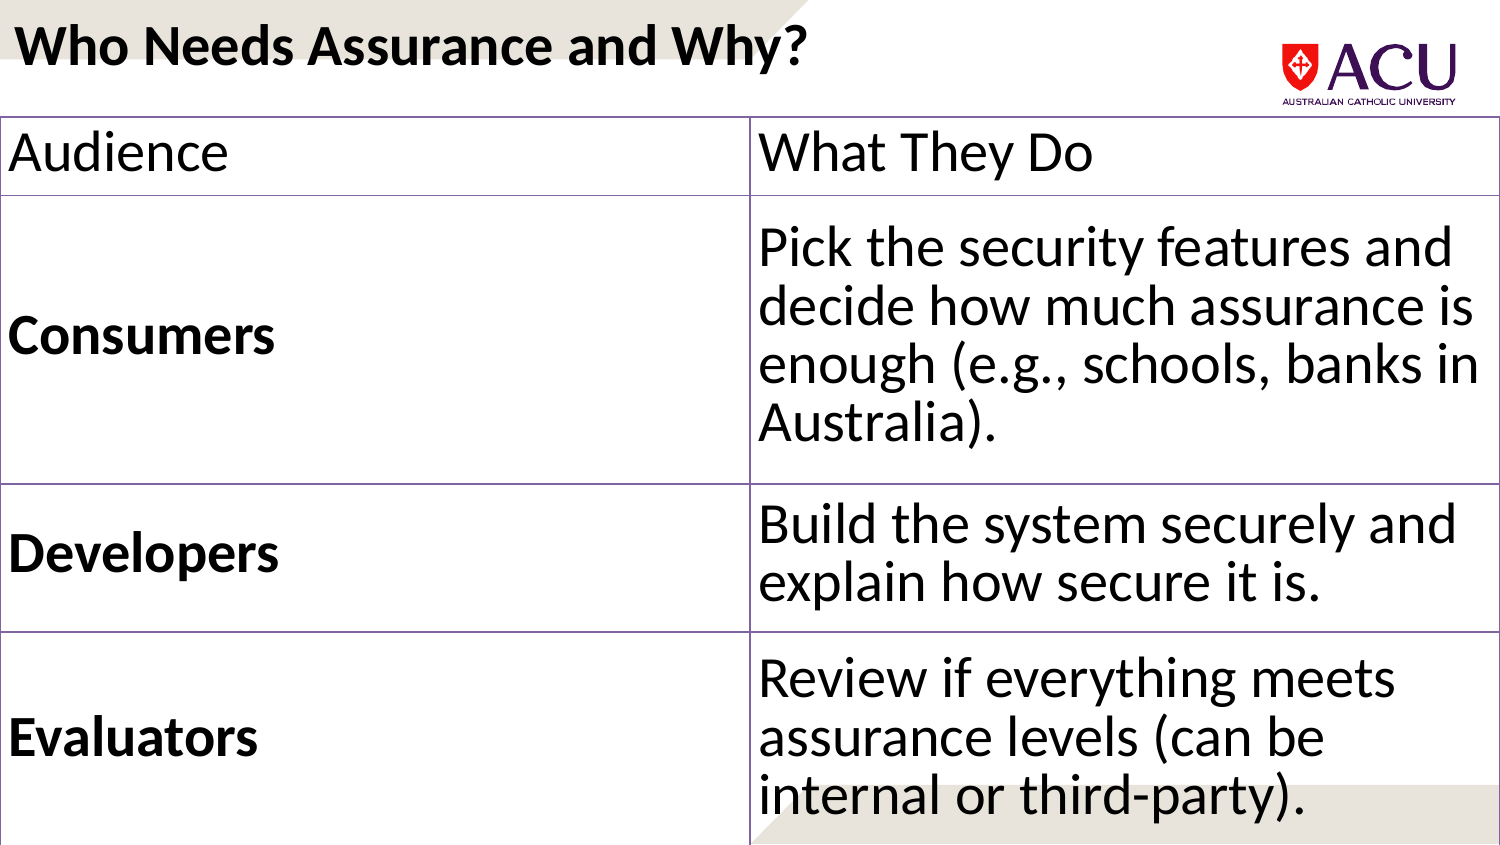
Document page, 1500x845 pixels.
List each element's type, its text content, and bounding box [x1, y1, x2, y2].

table_cell Consumers [1, 196, 749, 483]
table_cell Evaluators [1, 633, 749, 845]
table_header What They Do [751, 118, 1499, 195]
table_cell Developers [1, 485, 749, 631]
table_header Audience [1, 118, 749, 195]
text_box Who Needs Assurance and Why? [0, 0, 1113, 85]
table_cell Build the system securely and explain how secure it is. [751, 485, 1499, 631]
table_cell Pick the security features and decide how much assurance is enough (e.g., schools, banks in Australia). [751, 196, 1499, 483]
picture [1288, 49, 1312, 80]
table_cell Review if everything meets assurance levels (can be internal or third-party). [751, 633, 1499, 845]
